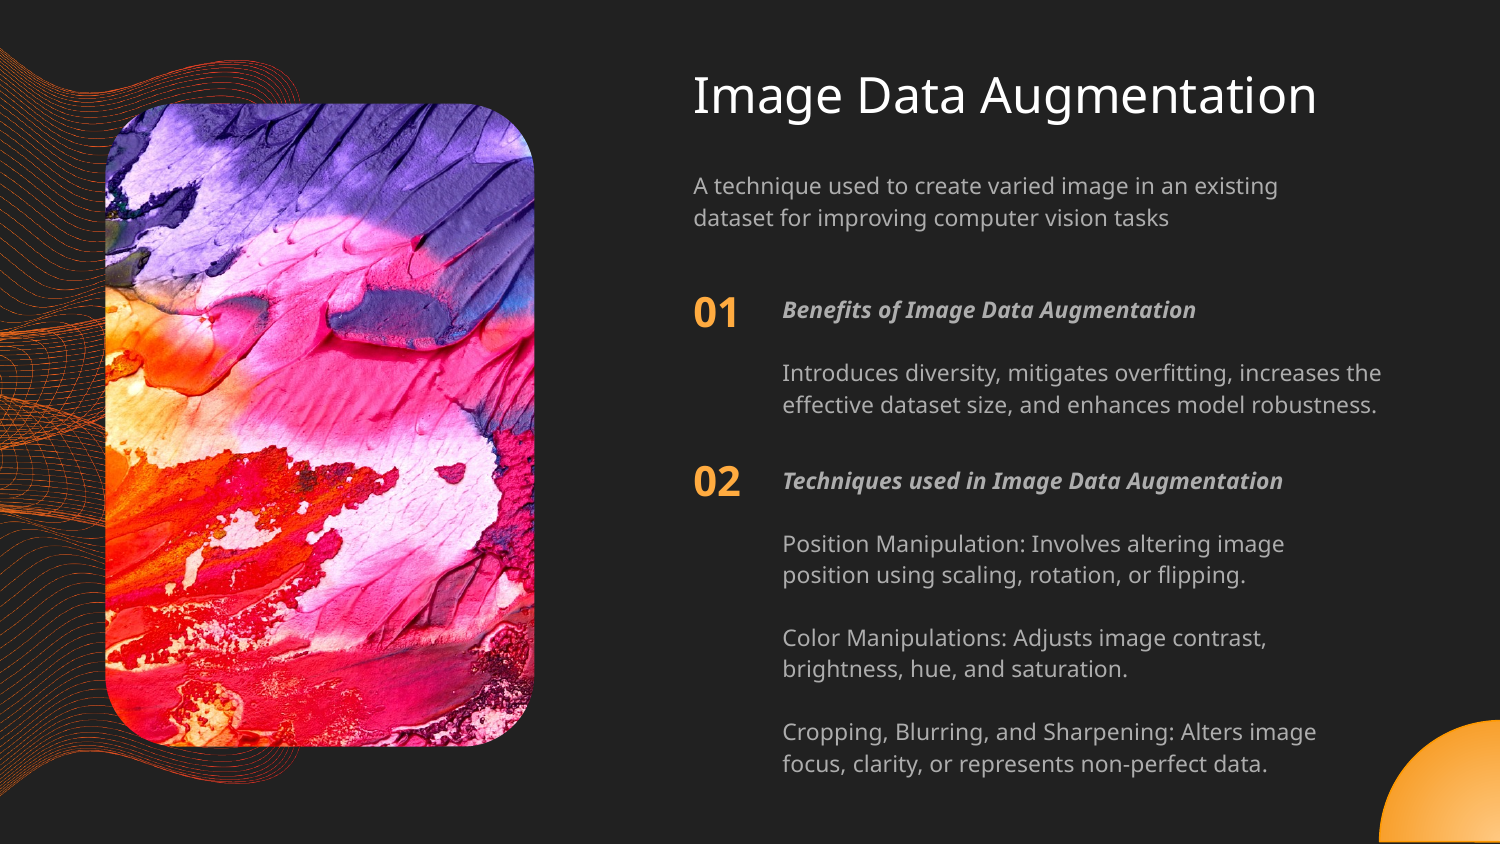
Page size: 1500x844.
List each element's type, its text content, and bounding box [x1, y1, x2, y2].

subtitle Techniques used in Image Data Augmentation Position Manipulation: Involves altering image position using scaling, rotation, or flipping. Color Manipulations: Adjusts image contrast, brightness, hue, and saturation. Cropping, Blurring, and Sharpening: Alters image focus, clarity, or represents non-perfect data. [767, 447, 1379, 790]
title Image Data Augmentation [678, 33, 1379, 152]
subtitle Benefits of Image Data Augmentation Introduces diversity, mitigates overfitting, increases the effective dataset size, and enhances model robustness. [767, 276, 1443, 462]
subtitle A technique used to create varied image in an existing dataset for improving computer vision tasks [678, 152, 1379, 307]
picture [0, 0, 535, 844]
